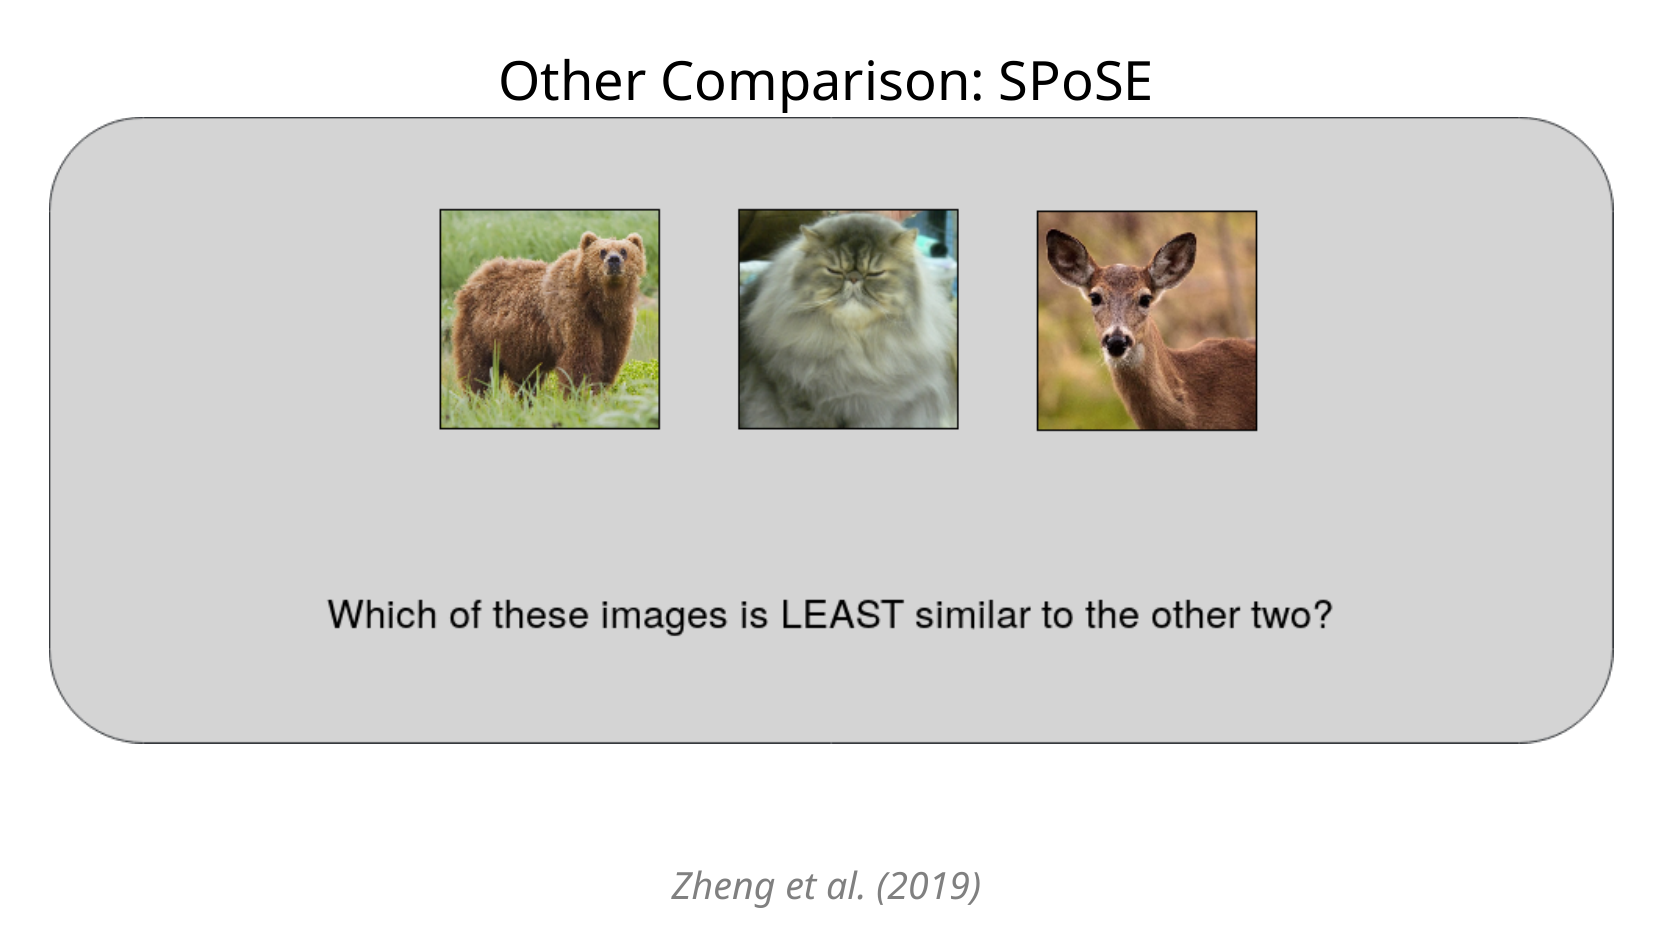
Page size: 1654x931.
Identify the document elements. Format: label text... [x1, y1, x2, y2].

text_box Zheng et al. (2019) [0, 854, 1654, 915]
picture [48, 116, 1614, 744]
text_box Other Comparison: SPoSE [82, 46, 1571, 112]
